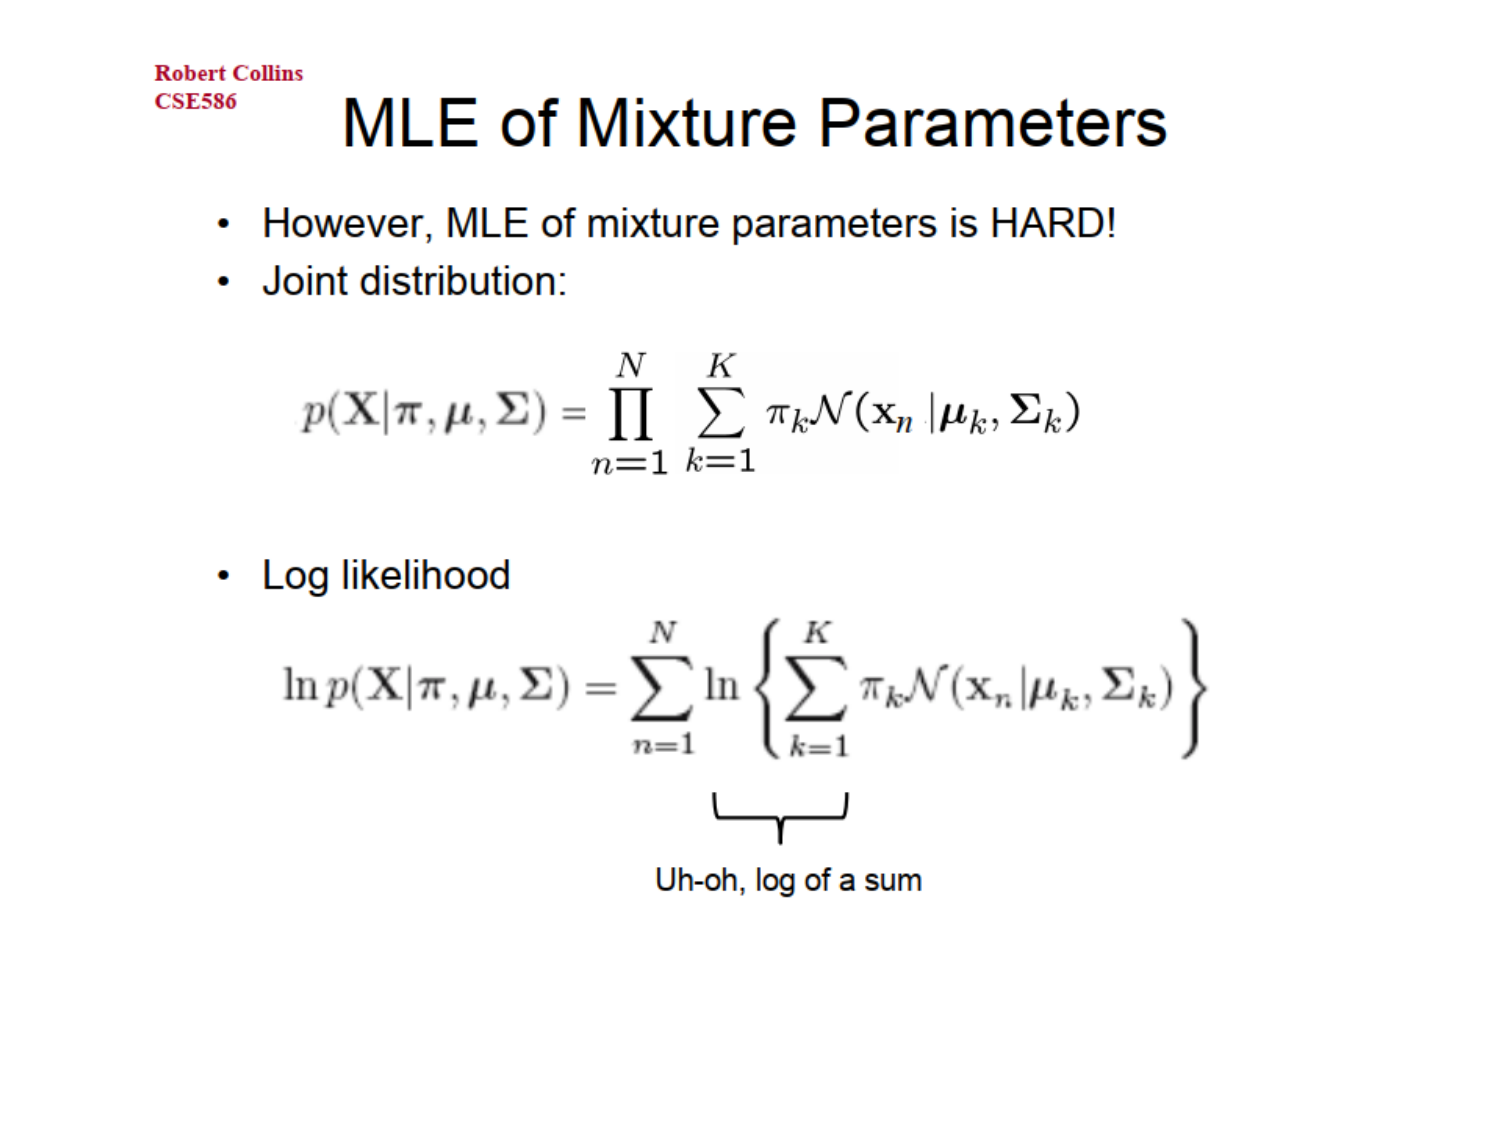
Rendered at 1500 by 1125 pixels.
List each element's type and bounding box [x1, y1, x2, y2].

picture [121, 20, 1374, 939]
